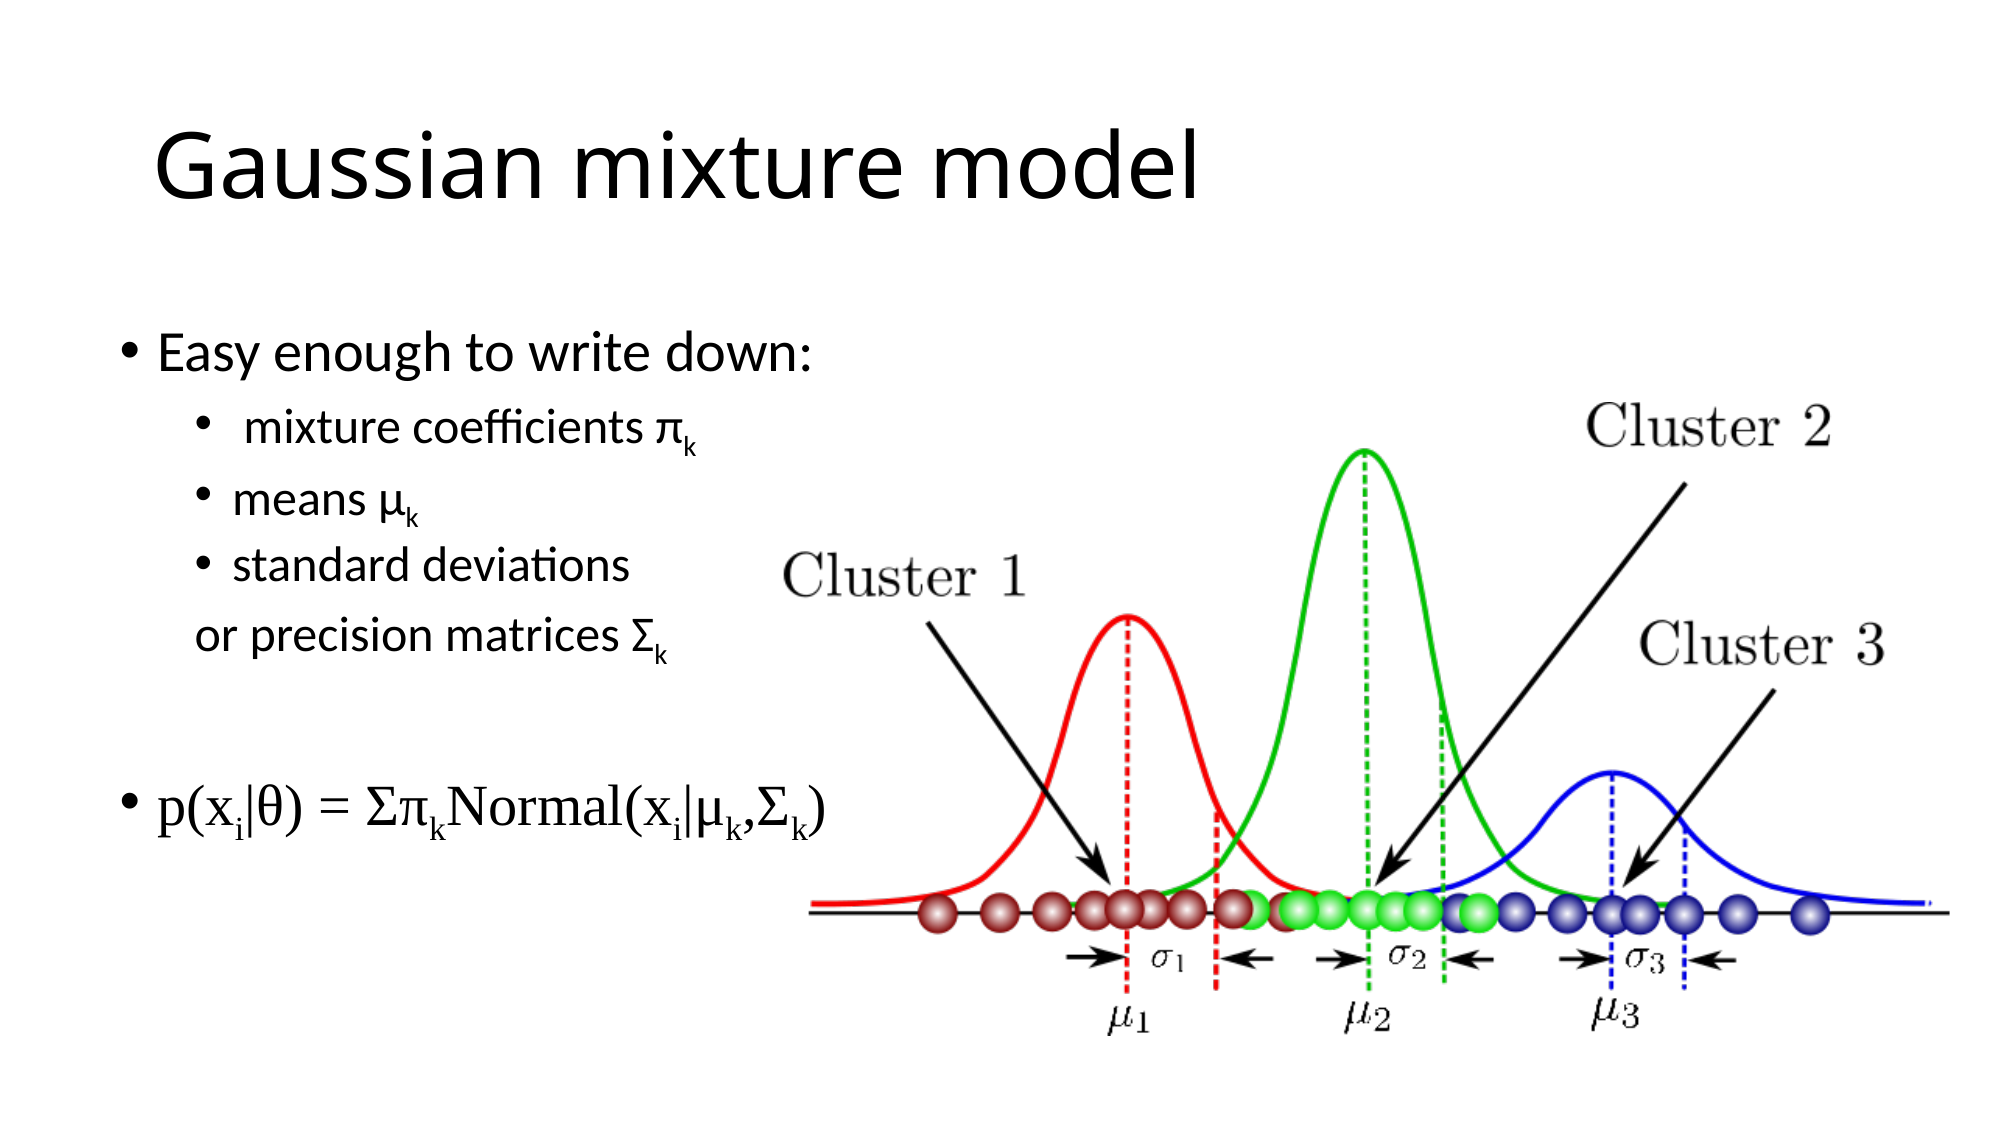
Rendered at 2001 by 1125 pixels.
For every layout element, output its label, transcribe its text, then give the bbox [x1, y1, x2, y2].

title Gaussian mixture model [137, 59, 1863, 278]
list Easy enough to write down: mixture coefficients πk means μk standard deviations or precision matrices Σk p(xi|θ) = ΣπkNormal(xi|μk,Σk) [104, 313, 1793, 986]
picture [781, 402, 1953, 1036]
